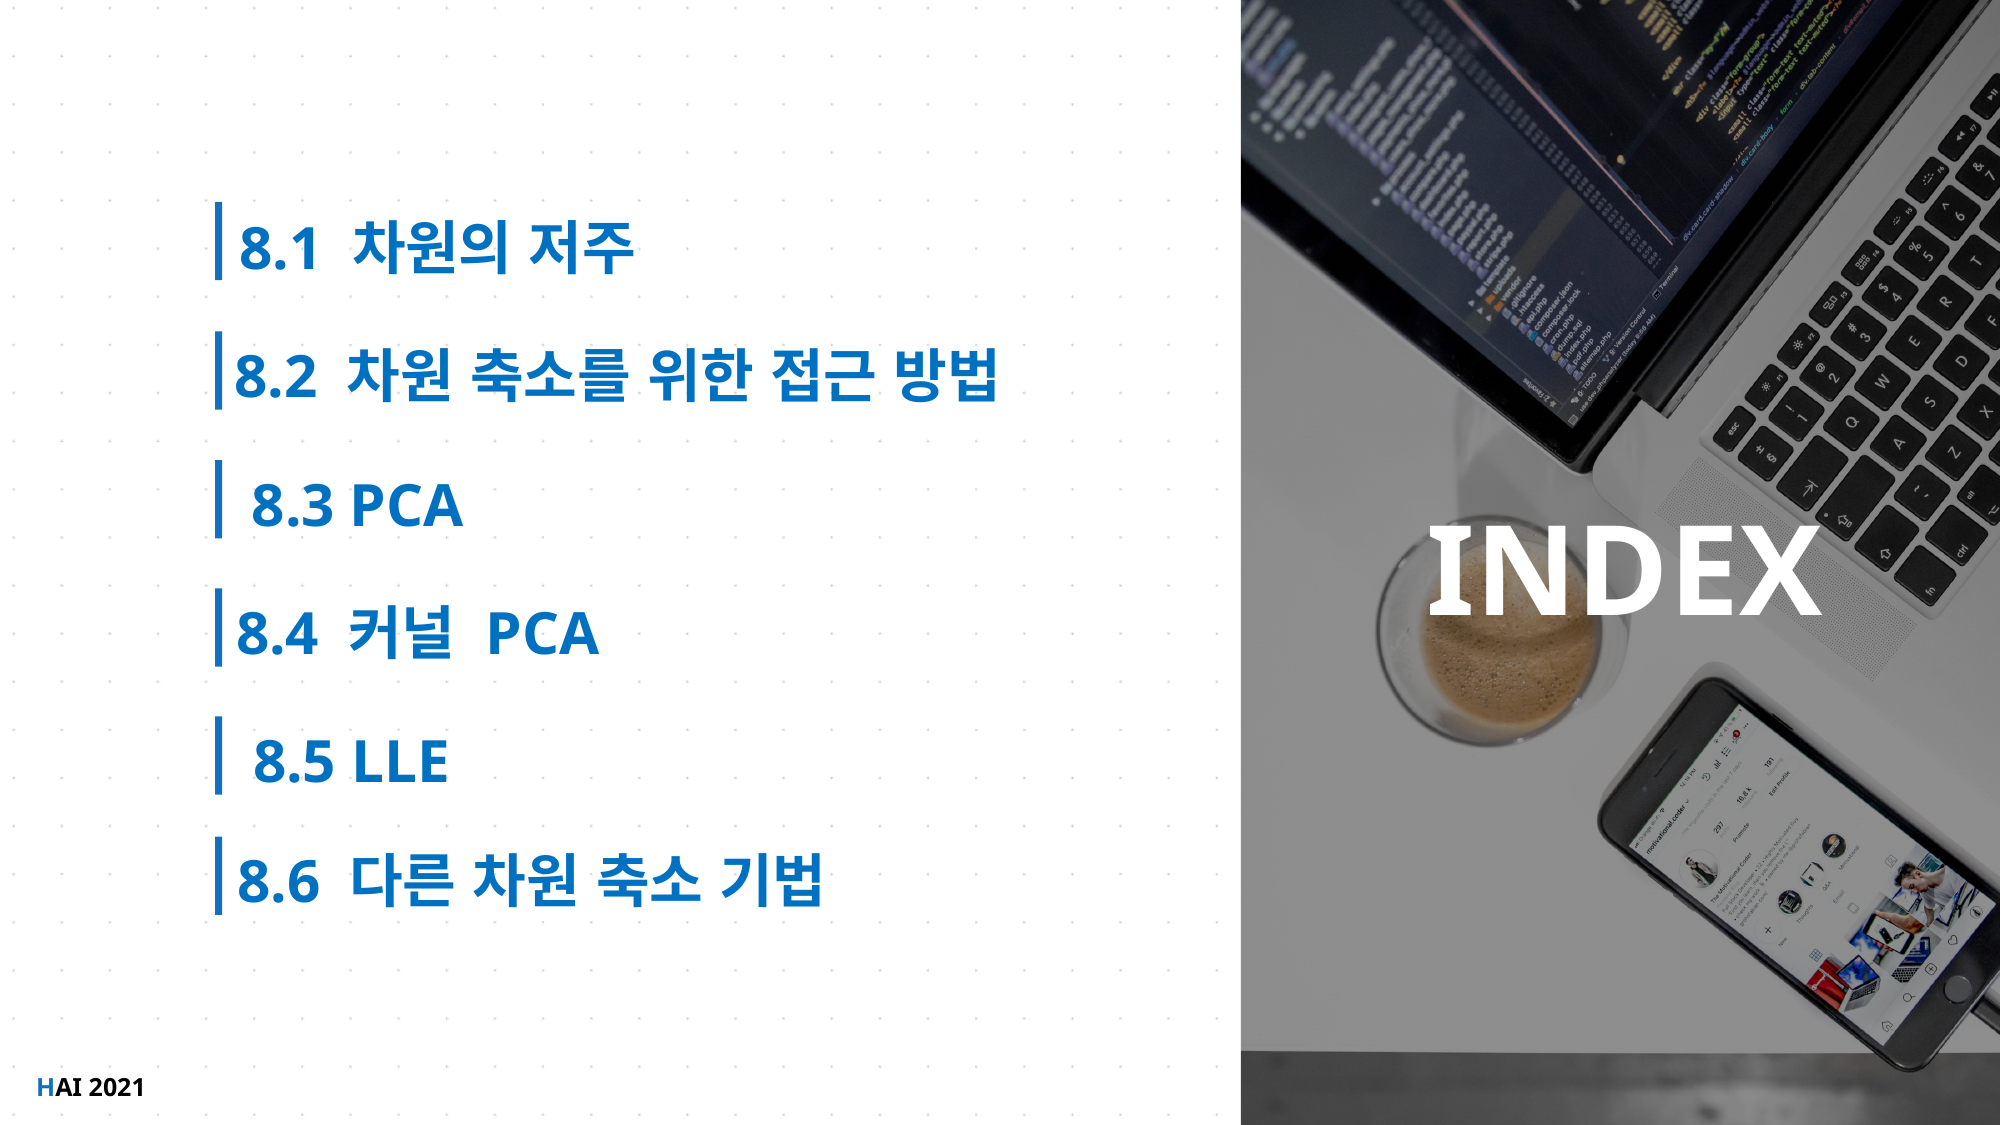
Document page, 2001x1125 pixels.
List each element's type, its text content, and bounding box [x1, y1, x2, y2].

picture [0, 0, 2001, 1125]
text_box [215, 201, 1000, 924]
text_box HAI 2021 [21, 1064, 161, 1109]
